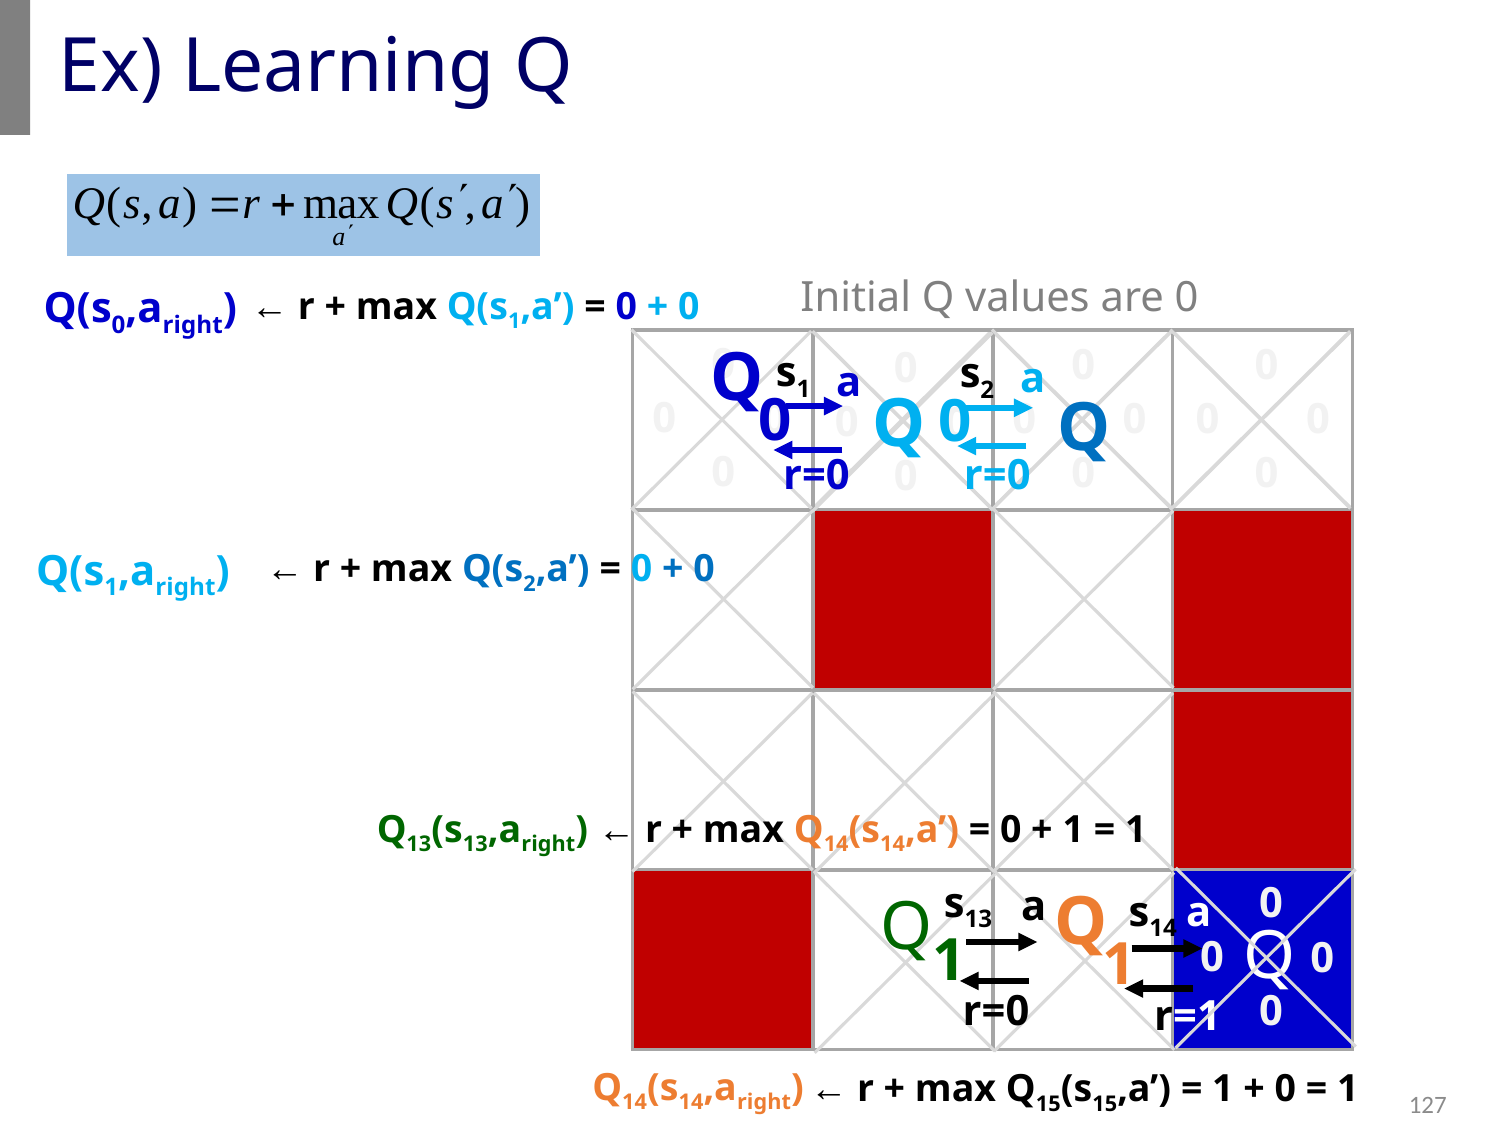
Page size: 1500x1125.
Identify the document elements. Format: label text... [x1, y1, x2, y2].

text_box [631, 329, 1353, 1053]
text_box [949, 440, 1046, 506]
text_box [768, 440, 865, 506]
text_box Q13(s13,aright) ← r + max Q14(s14,a’) = 0 + 1 = 1 [362, 797, 631, 863]
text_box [948, 976, 1045, 1042]
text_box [785, 262, 1283, 327]
text_box Q14(s14,aright) [577, 1055, 1397, 1122]
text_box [1131, 877, 1175, 949]
slide_number 127 [1124, 1081, 1462, 1125]
text_box Q(s1,aright) [21, 535, 278, 608]
text_box ← r + max Q(s1,a’) = 0 + 0 [236, 274, 756, 341]
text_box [1175, 867, 1356, 1049]
text_box Q(s0,aright) [28, 273, 278, 346]
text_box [785, 1056, 1397, 1123]
title Ex) Learning Q [43, 0, 1464, 135]
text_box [1124, 981, 1175, 1047]
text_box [966, 871, 1061, 943]
text_box ← r + max Q(s2,a’) = 0 + 0 [251, 536, 631, 603]
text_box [962, 343, 1060, 410]
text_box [785, 347, 876, 414]
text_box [67, 173, 540, 257]
